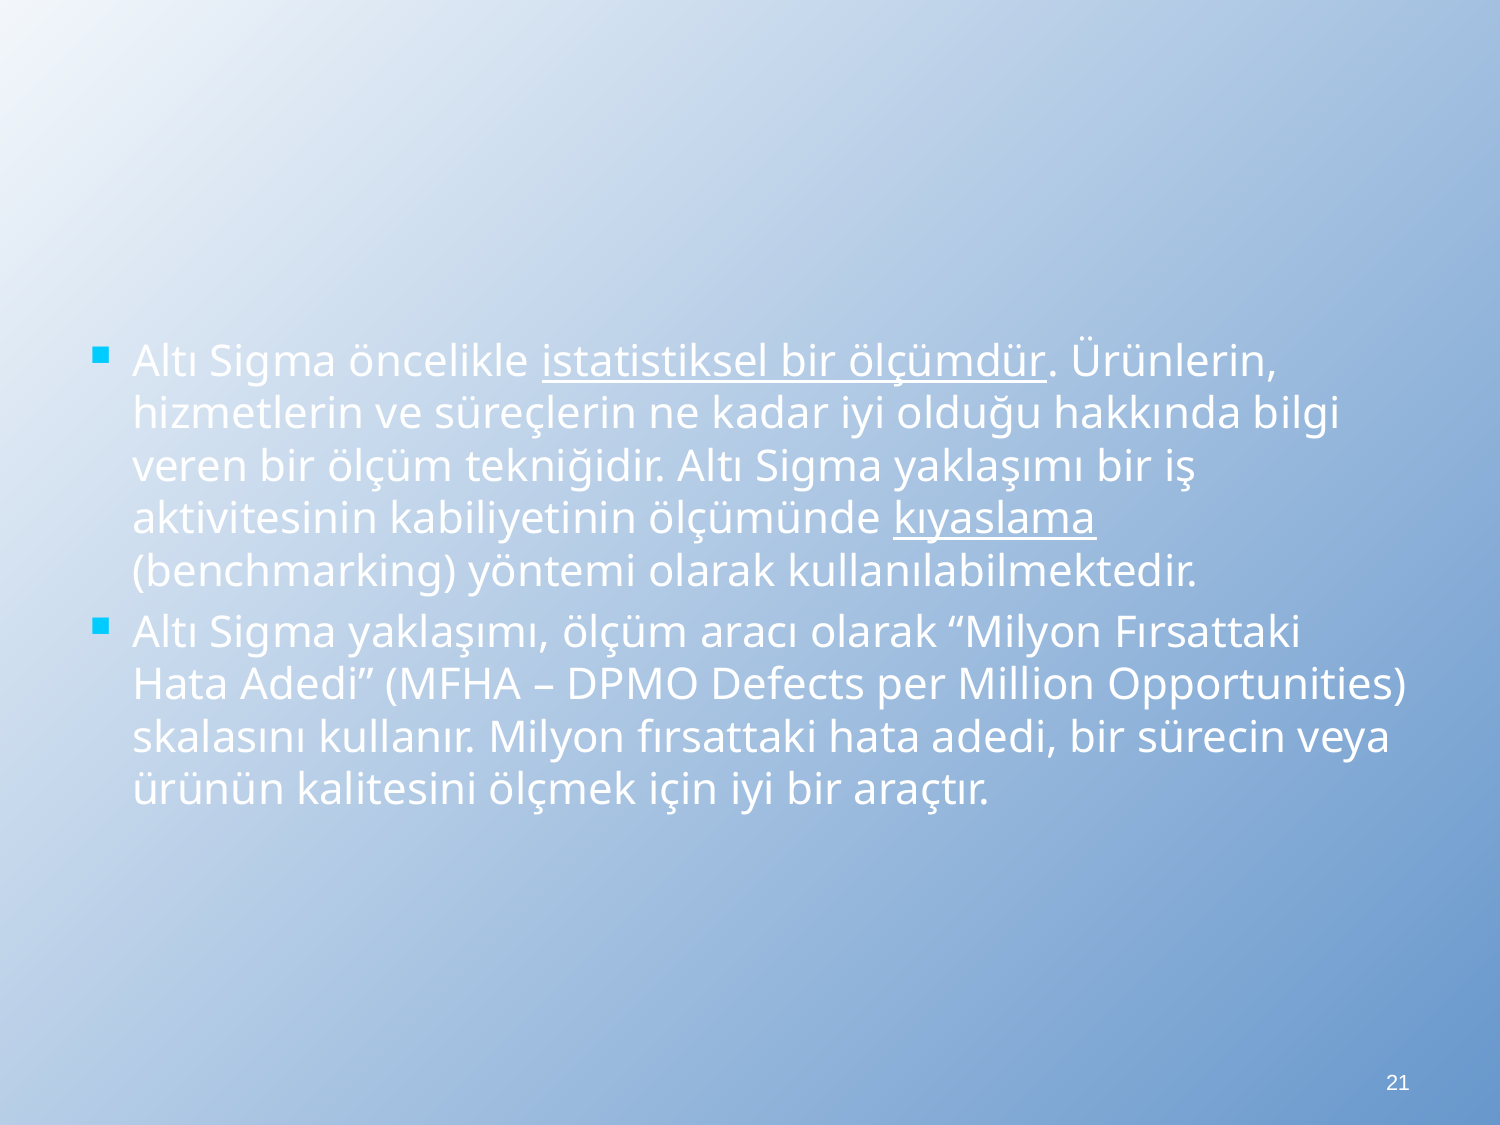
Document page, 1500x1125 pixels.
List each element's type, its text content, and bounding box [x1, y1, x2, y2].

slide_number 21 [1074, 1024, 1426, 1103]
list Altı Sigma öncelikle istatistiksel bir ölçümdür. Ürünlerin, hizmetlerin ve süreçlerin ne kadar iyi olduğu hakkında bilgi veren bir ölçüm tekniğidir. Altı Sigma yaklaşımı bir iş aktivitesinin kabiliyetinin ölçümünde kıyaslama (benchmarking) yöntemi olarak kullanılabilmektedir. Altı Sigma yaklaşımı, ölçüm aracı olarak “Milyon Fırsattaki Hata Adedi” (MFHA – DPMO Defects per Million Opportunities) skalasını kullanır. Milyon fırsattaki hata adedi, bir sürecin veya ürünün kalitesini ölçmek için iyi bir araçtır. [74, 324, 1426, 1001]
